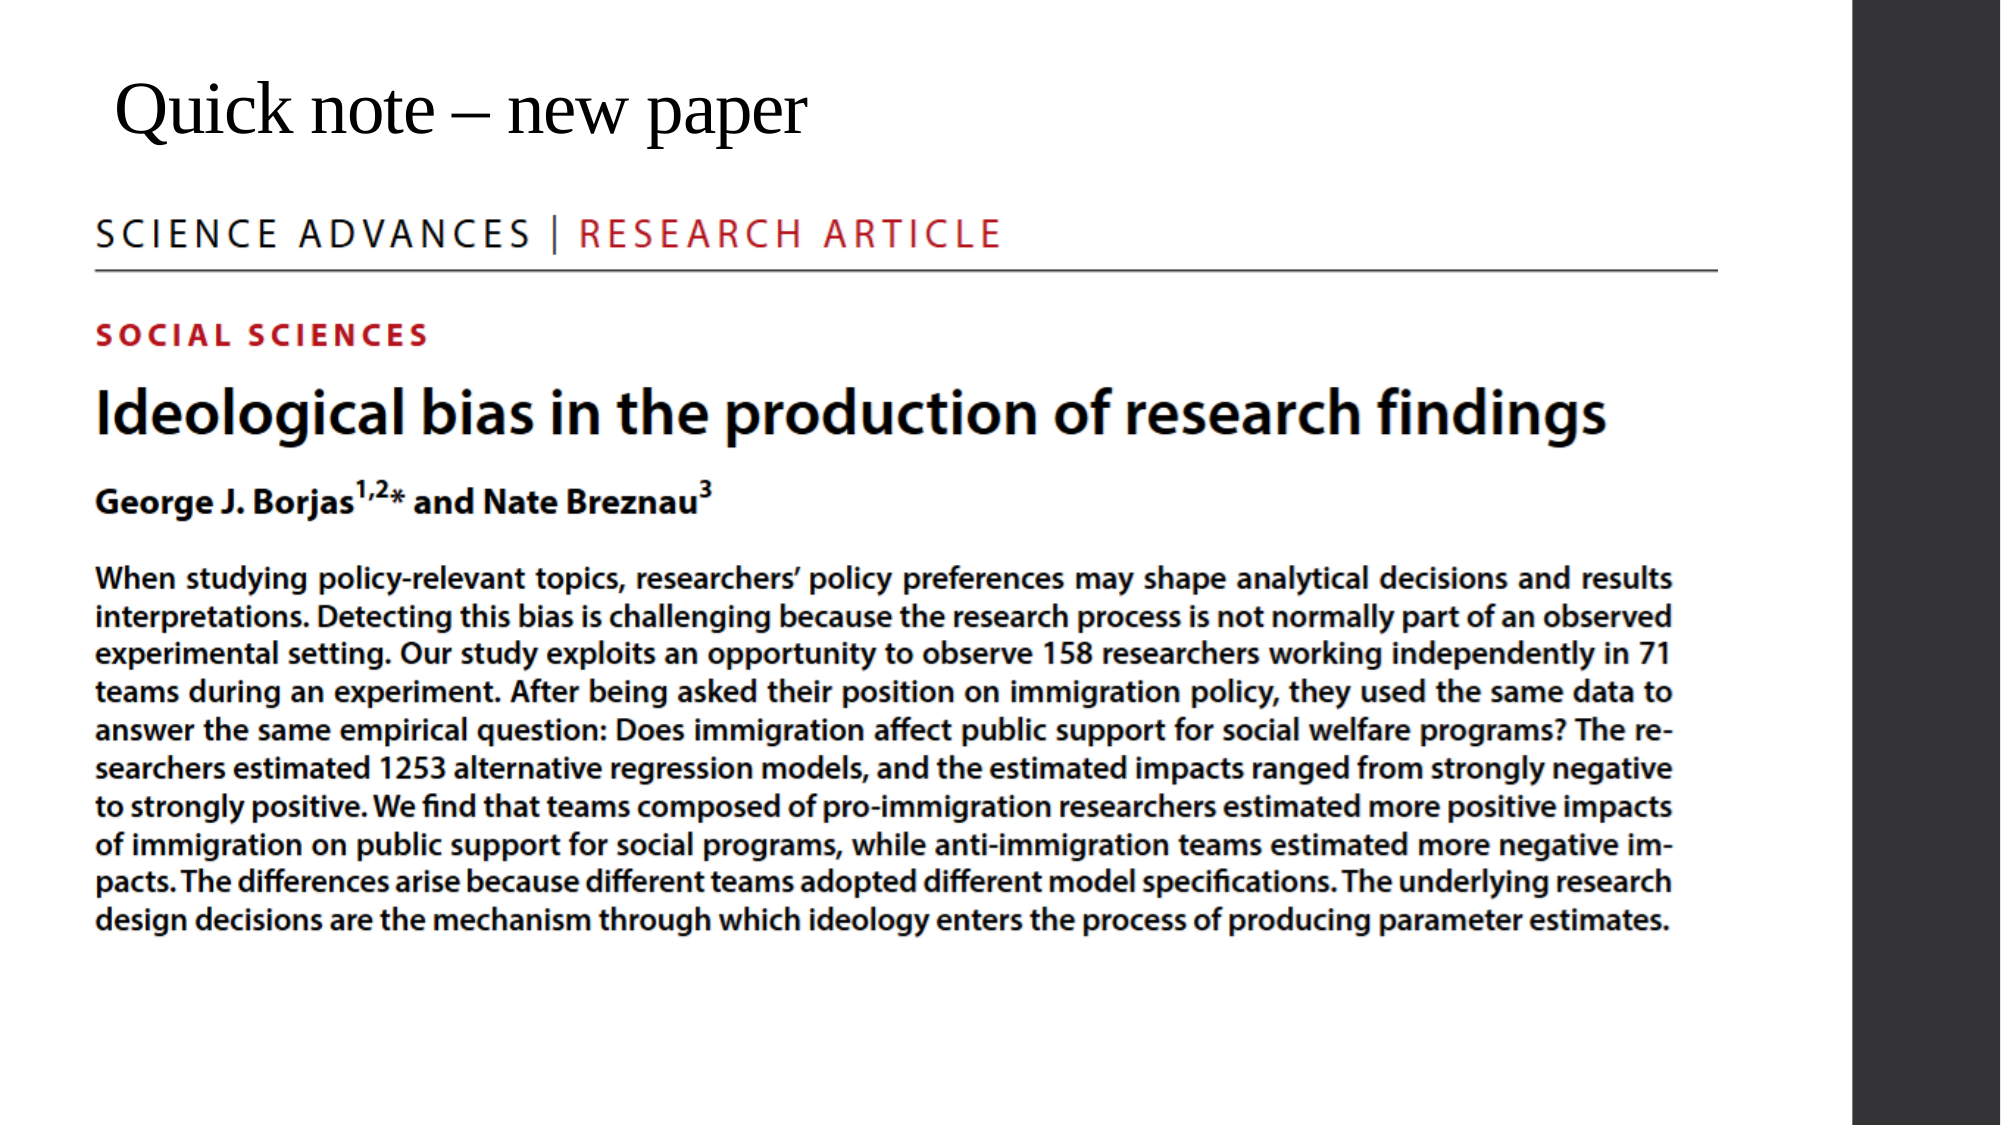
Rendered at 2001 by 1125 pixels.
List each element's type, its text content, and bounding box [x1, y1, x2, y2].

title Quick note – new paper [99, 55, 1813, 158]
picture [62, 174, 1718, 980]
